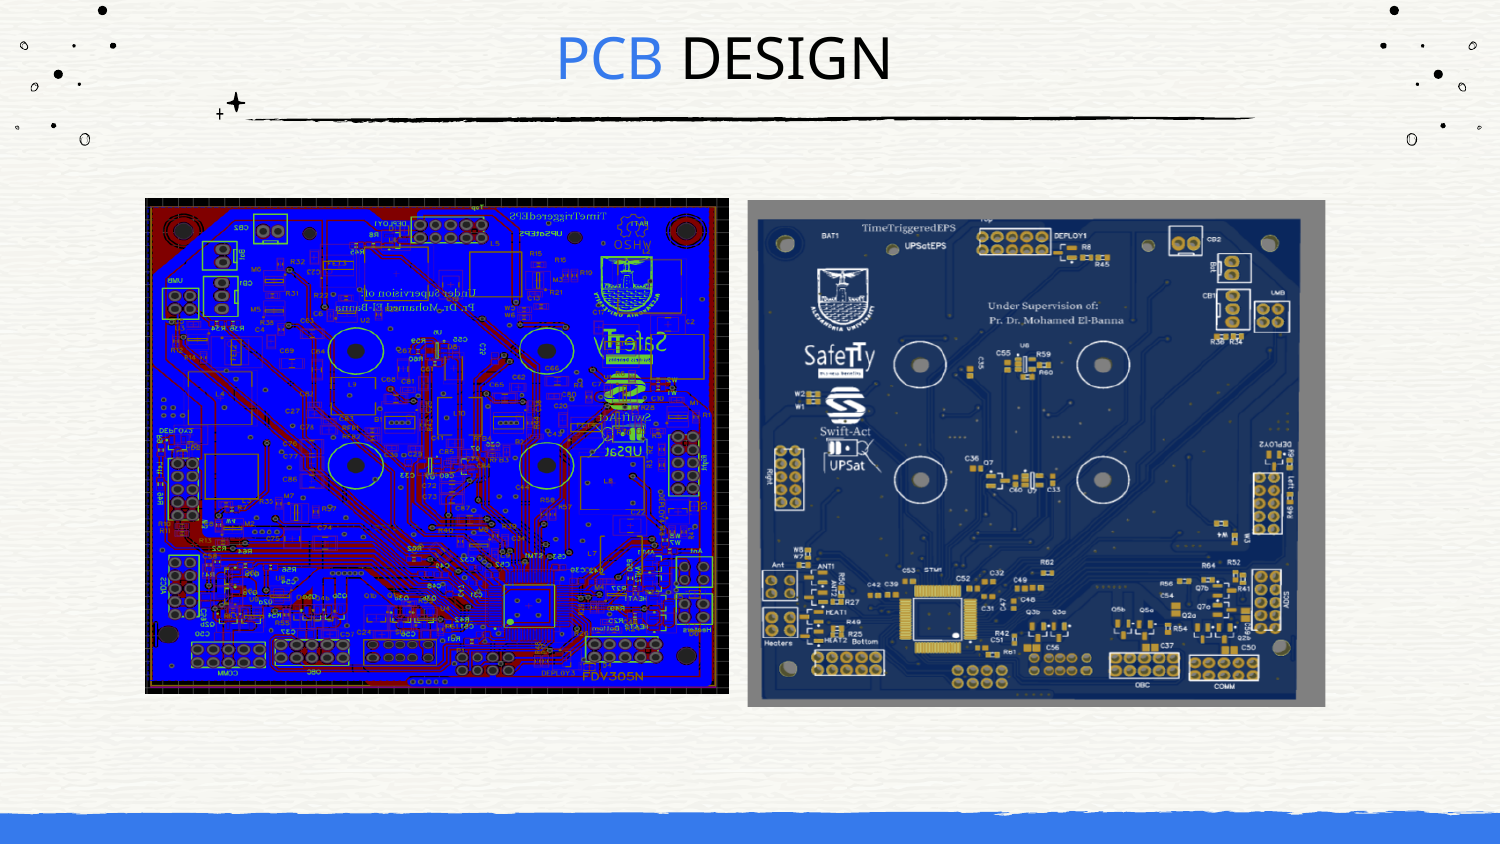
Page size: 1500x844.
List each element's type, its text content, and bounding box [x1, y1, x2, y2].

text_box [216, 91, 246, 120]
text_box [250, 116, 1256, 123]
title PCB DESIGN [72, 5, 1376, 100]
picture [0, 0, 1500, 815]
